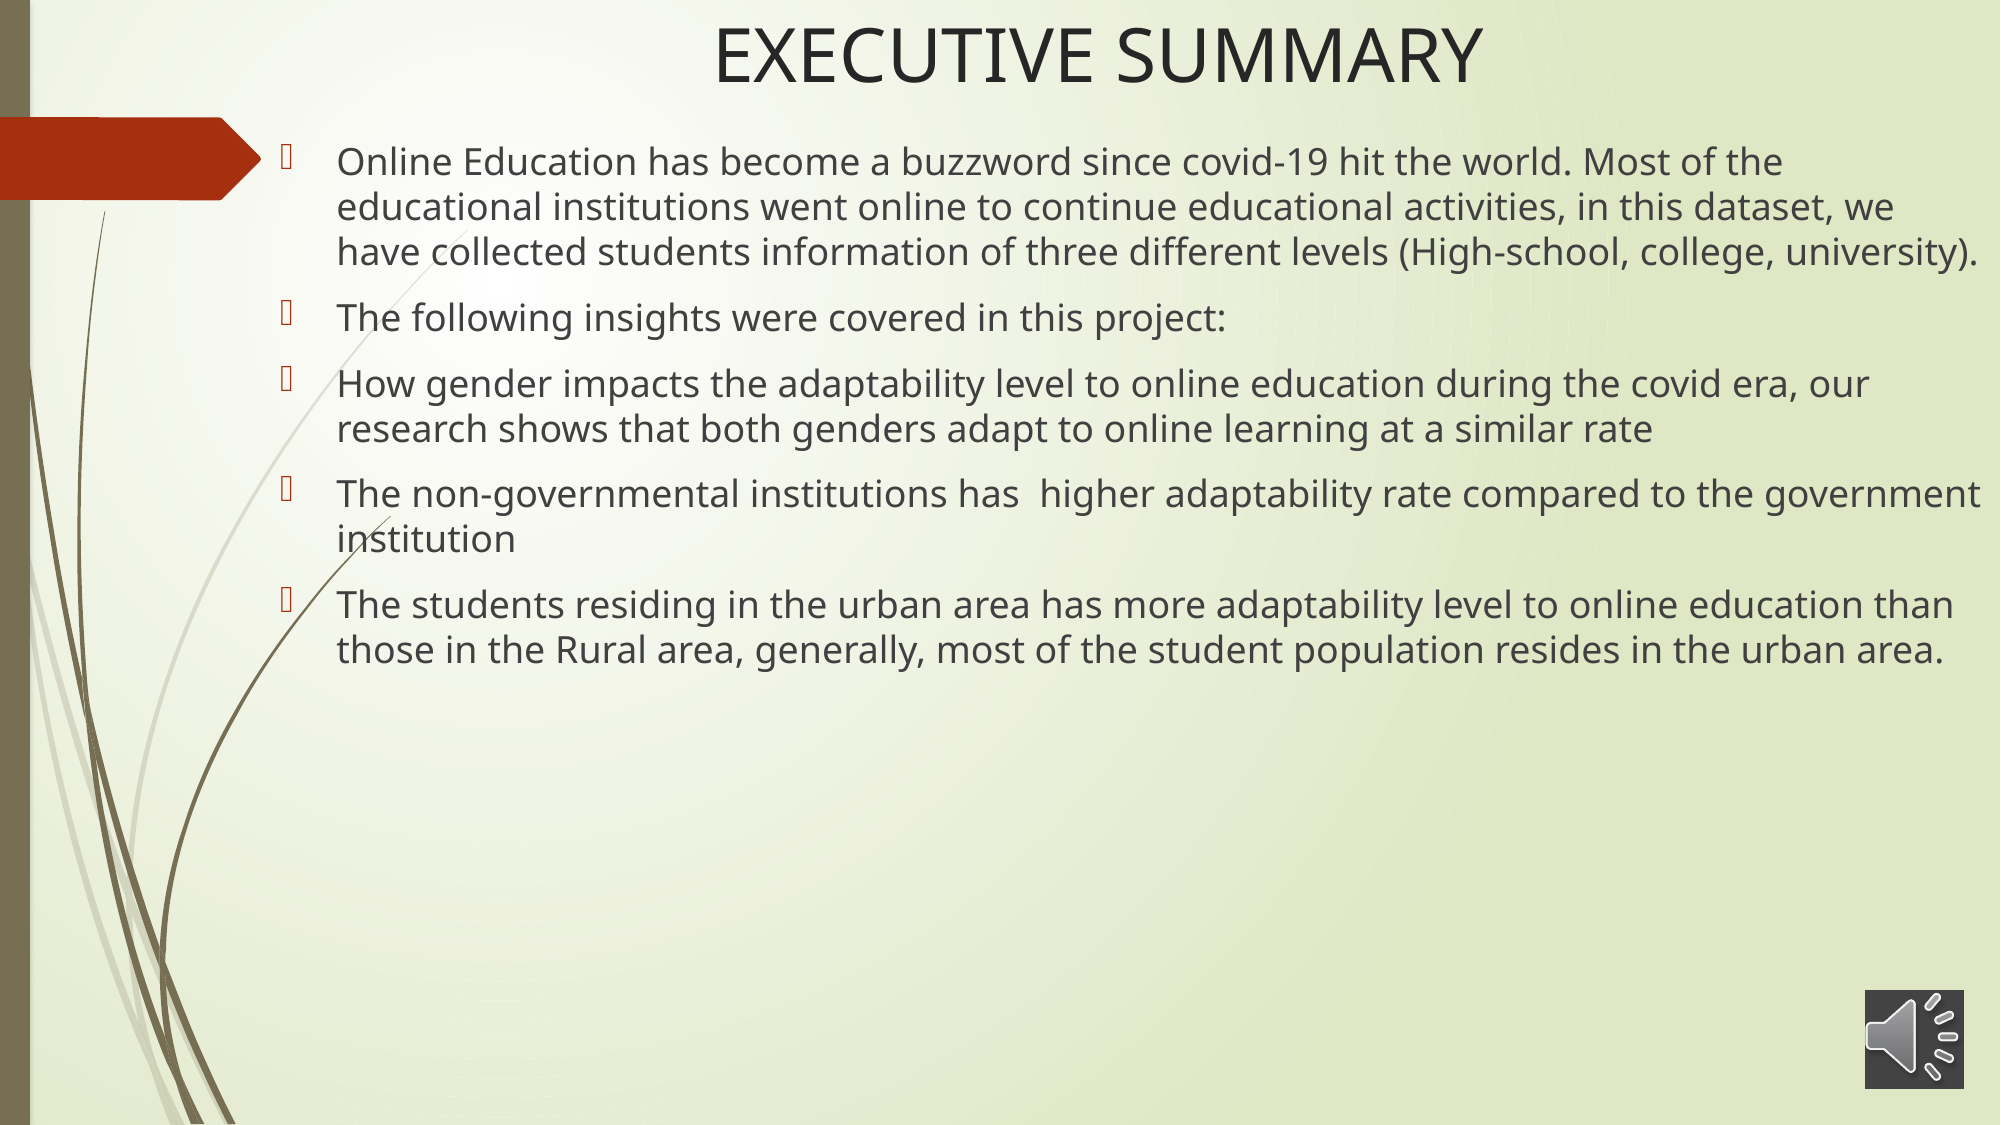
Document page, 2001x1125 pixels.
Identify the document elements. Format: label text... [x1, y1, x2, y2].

title EXECUTIVE SUMMARY [425, 0, 1772, 107]
picture [1864, 989, 1965, 1090]
list Online Education has become a buzzword since covid-19 hit the world. Most of the educational institutions went online to continue educational activities, in this dataset, we have collected students information of three different levels (High-school, college, university). The following insights were covered in this project: How gender impacts the adaptability level to online education during the covid era, our research shows that both genders adapt to online learning at a similar rate The non-governmental institutions has higher adaptability rate compared to the government institution The students residing in the urban area has more adaptability level to online education than those in the Rural area, generally, most of the student population resides in the urban area. [265, 130, 2000, 1100]
